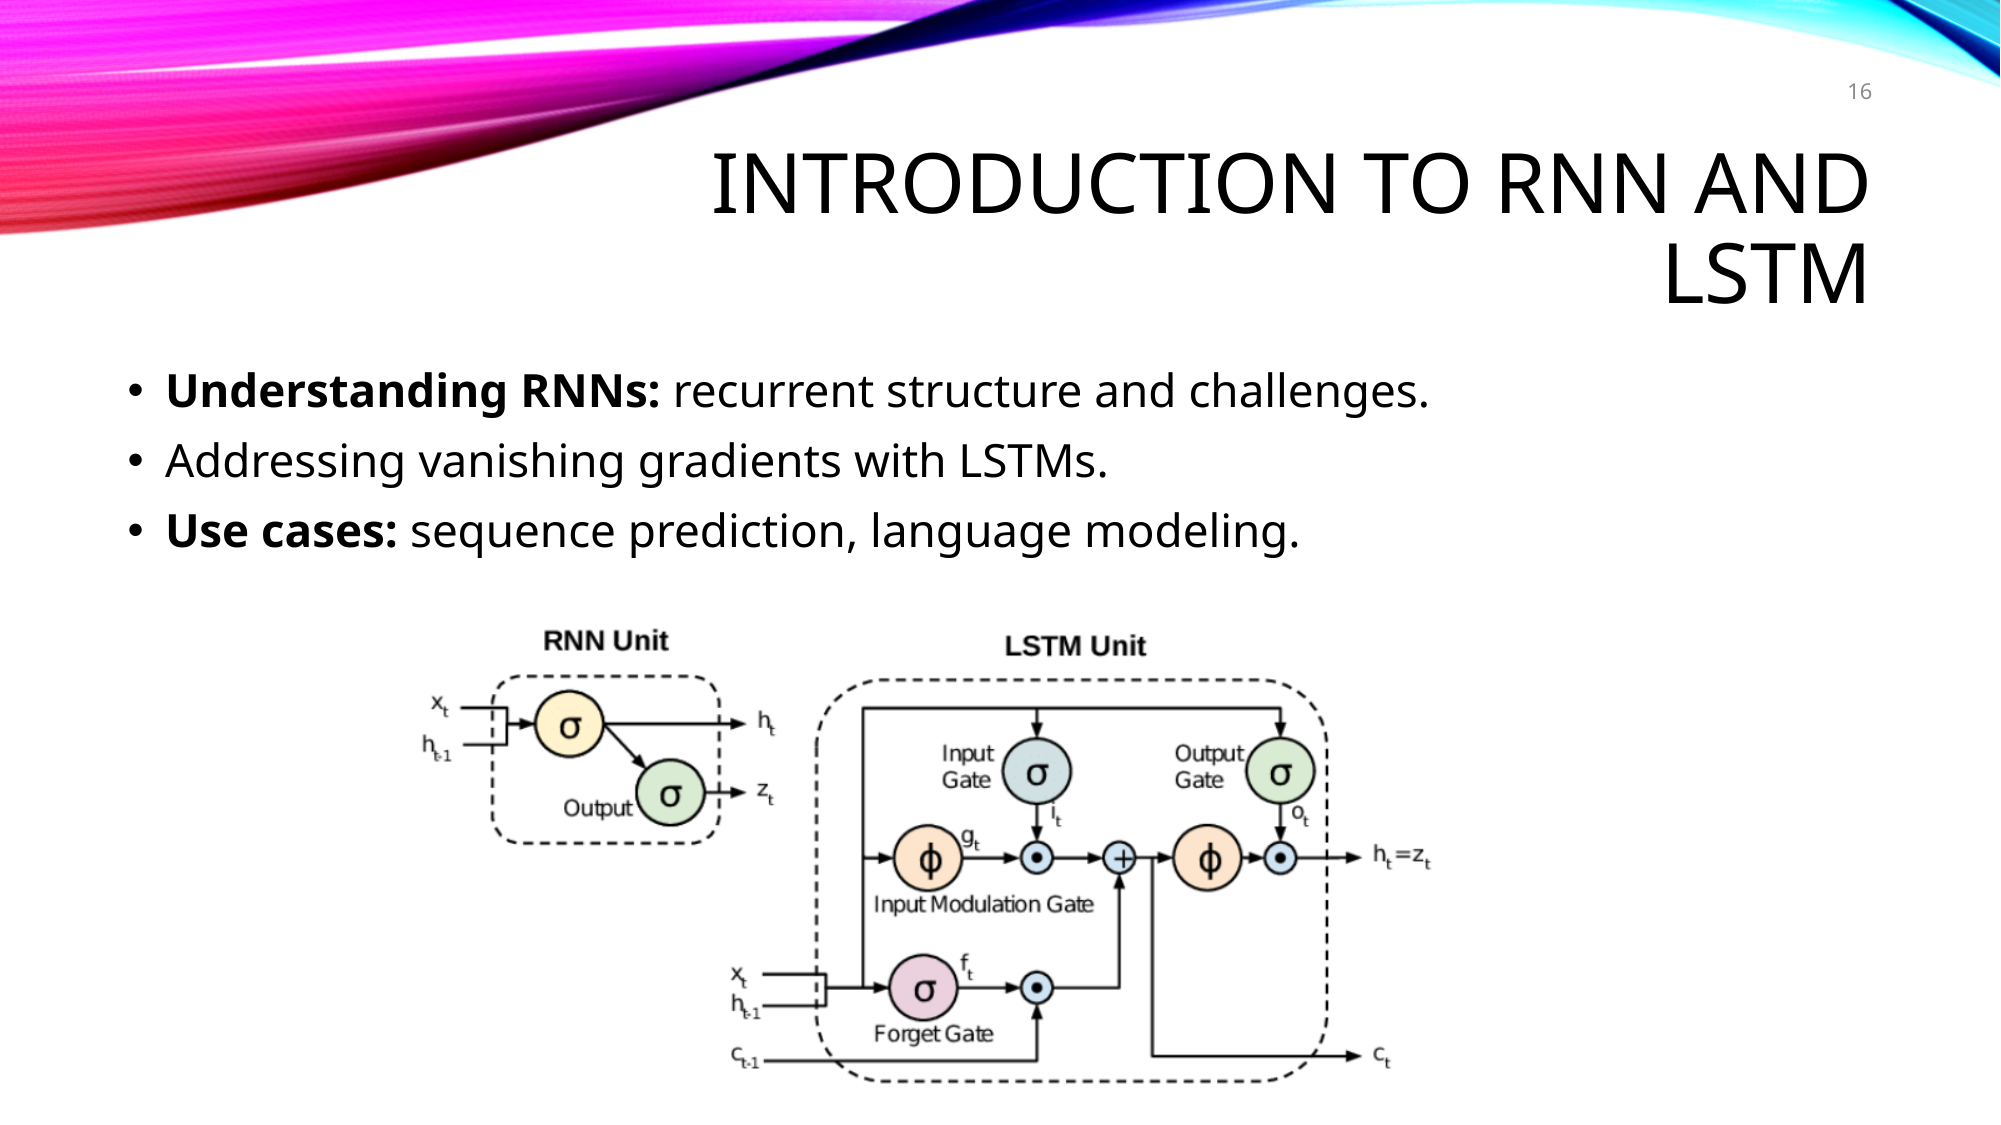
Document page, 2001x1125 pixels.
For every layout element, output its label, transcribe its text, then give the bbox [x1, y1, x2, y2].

slide_number 15 [1437, 62, 1888, 123]
picture [0, 0, 2000, 237]
picture [1890, 0, 2000, 75]
picture [391, 602, 1482, 1111]
picture [1910, 0, 2000, 45]
title Introduction to RNN and LSTM [474, 125, 1888, 338]
list Understanding RNNs: recurrent structure and challenges. Addressing vanishing gradients with LSTMs. Use cases: sequence prediction, language modeling. [112, 360, 1888, 1021]
